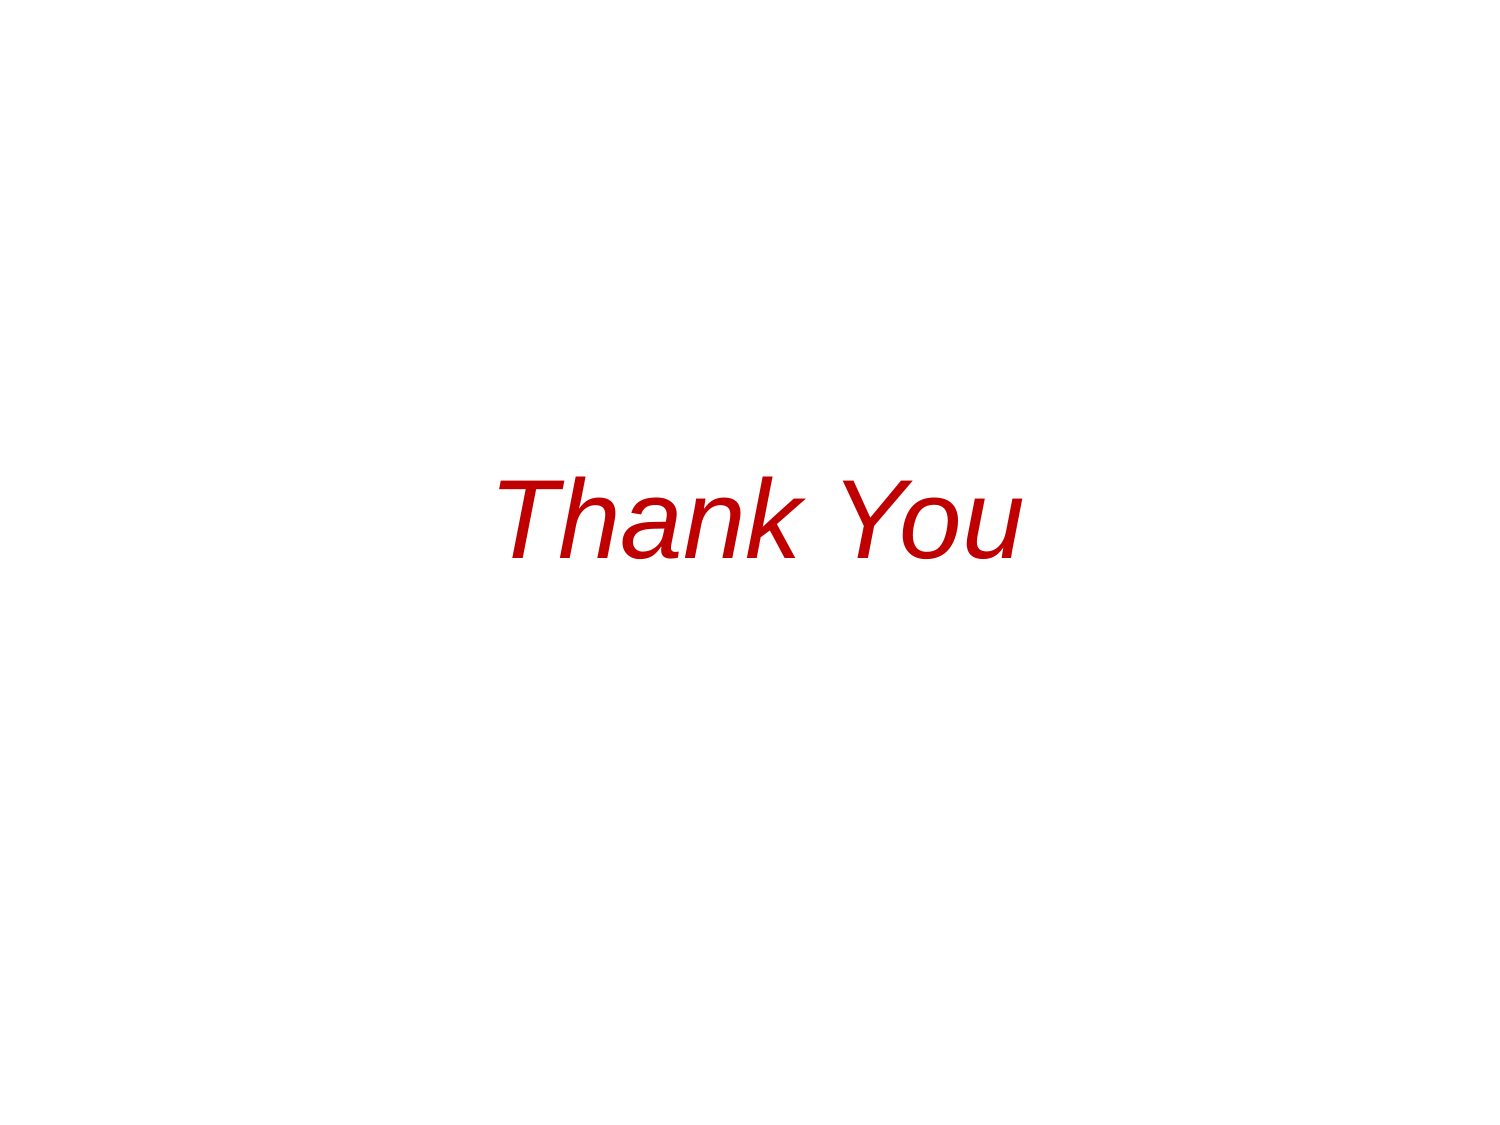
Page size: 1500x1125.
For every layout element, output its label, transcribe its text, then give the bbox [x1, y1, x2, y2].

text_box Thank You [474, 438, 1125, 589]
